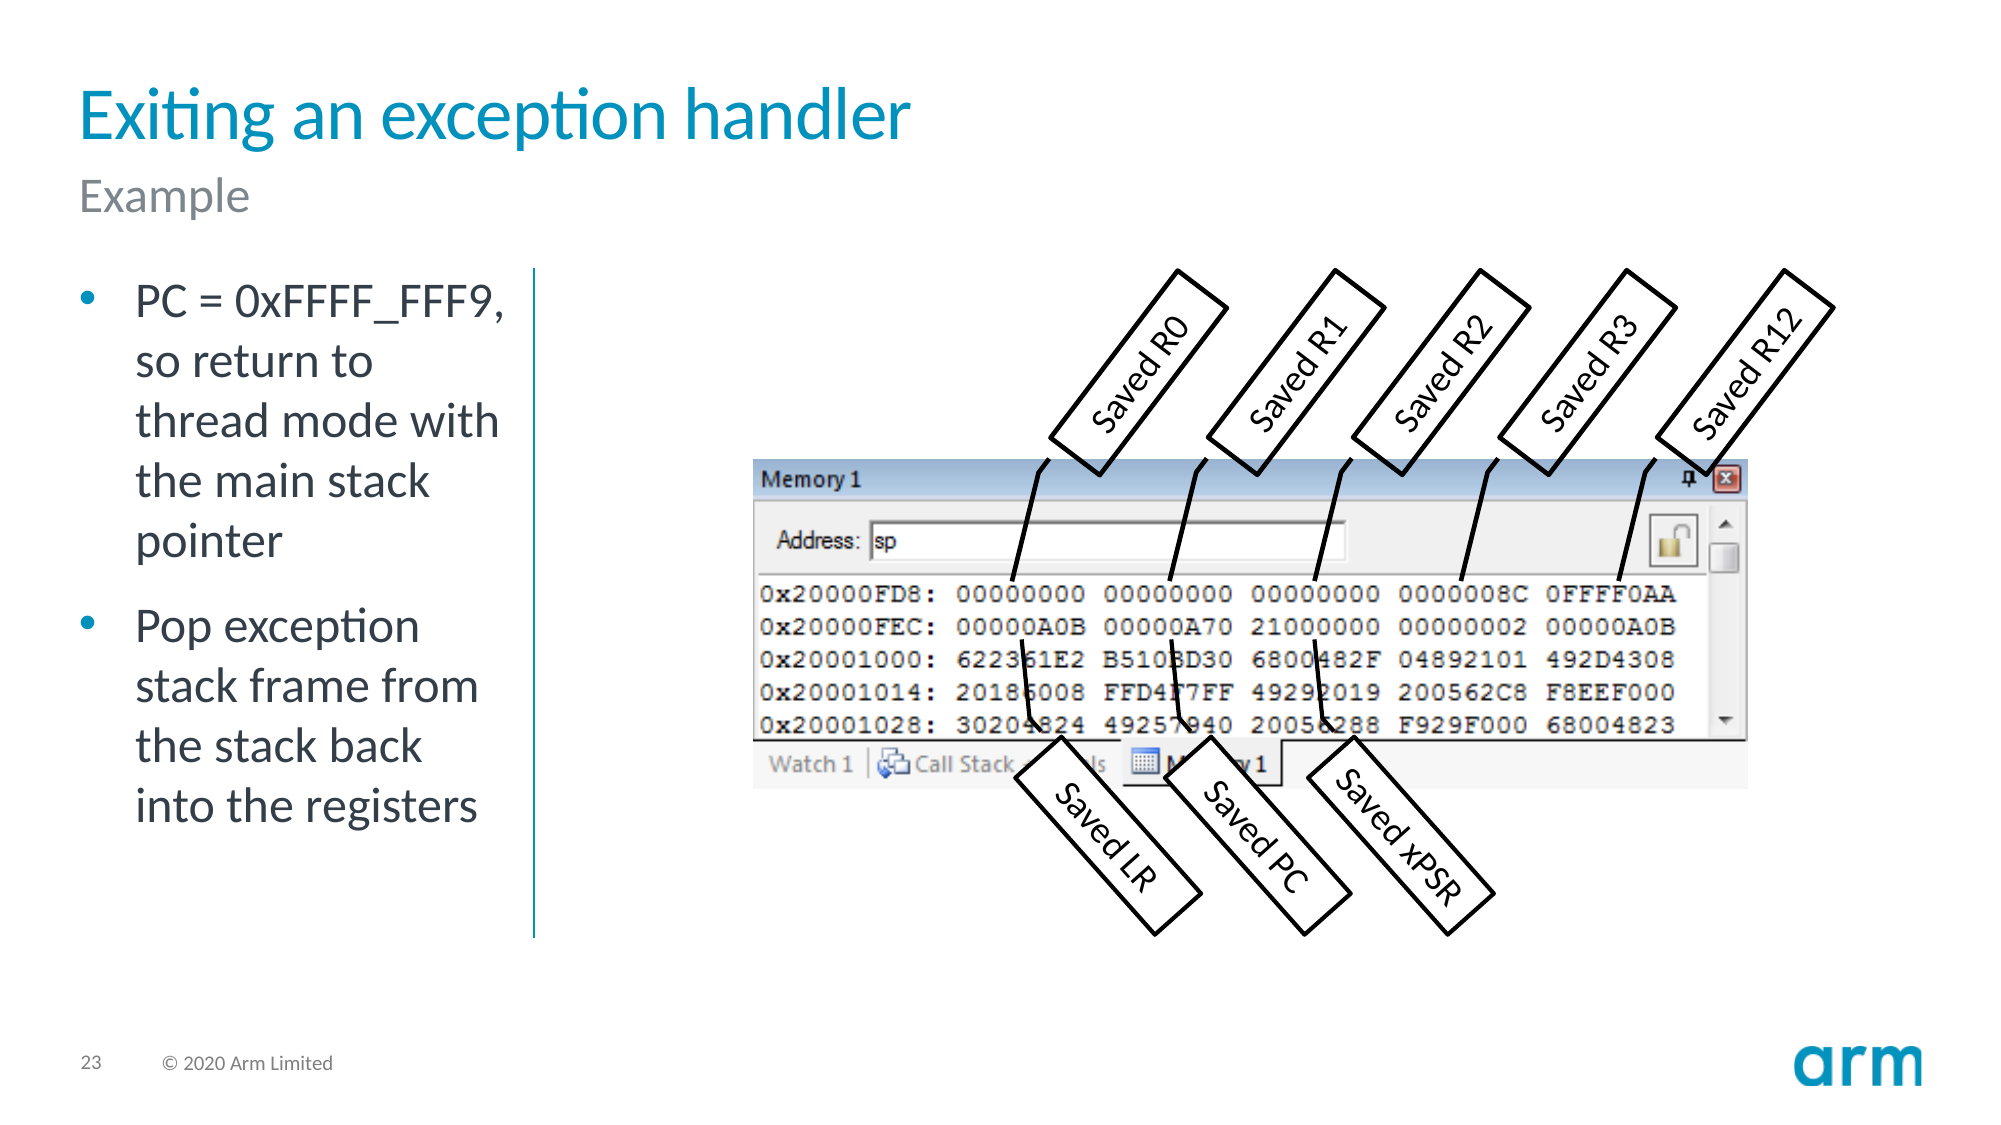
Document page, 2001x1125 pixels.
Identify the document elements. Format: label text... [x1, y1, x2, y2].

list Example [78, 162, 1922, 220]
title Exiting an exception handler [78, 78, 1922, 162]
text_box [753, 267, 1777, 941]
list PC = 0xFFFF_FFF9, so return to thread mode with the main stack pointer Pop exception stack frame from the stack back into the registers [78, 267, 509, 938]
